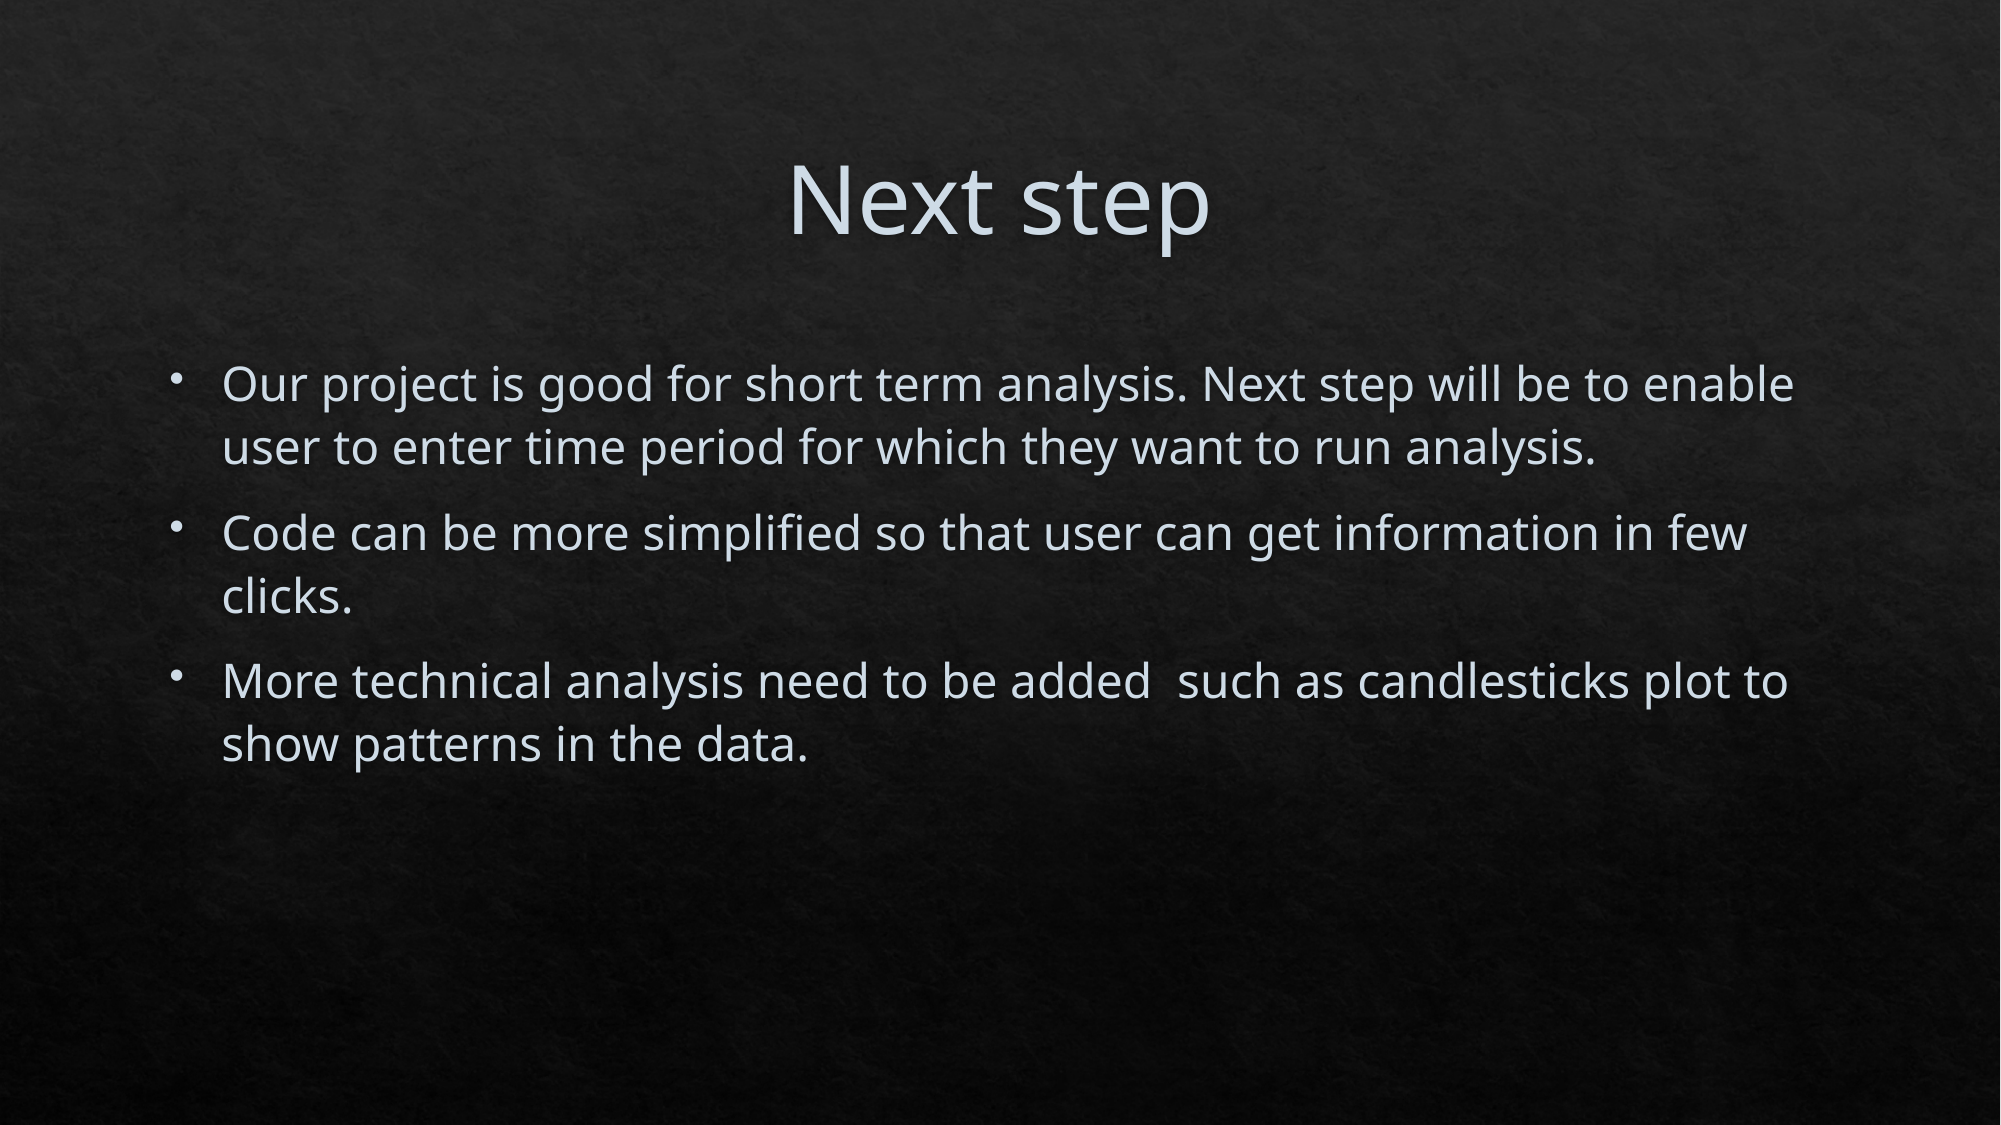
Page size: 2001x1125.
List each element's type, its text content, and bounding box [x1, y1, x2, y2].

list Our project is good for short term analysis. Next step will be to enable user to enter time period for which they want to run analysis. Code can be more simplified so that user can get information in few clicks. More technical analysis need to be added such as candlesticks plot to show patterns in the data. [149, 340, 1849, 950]
title Next step [149, 99, 1849, 307]
